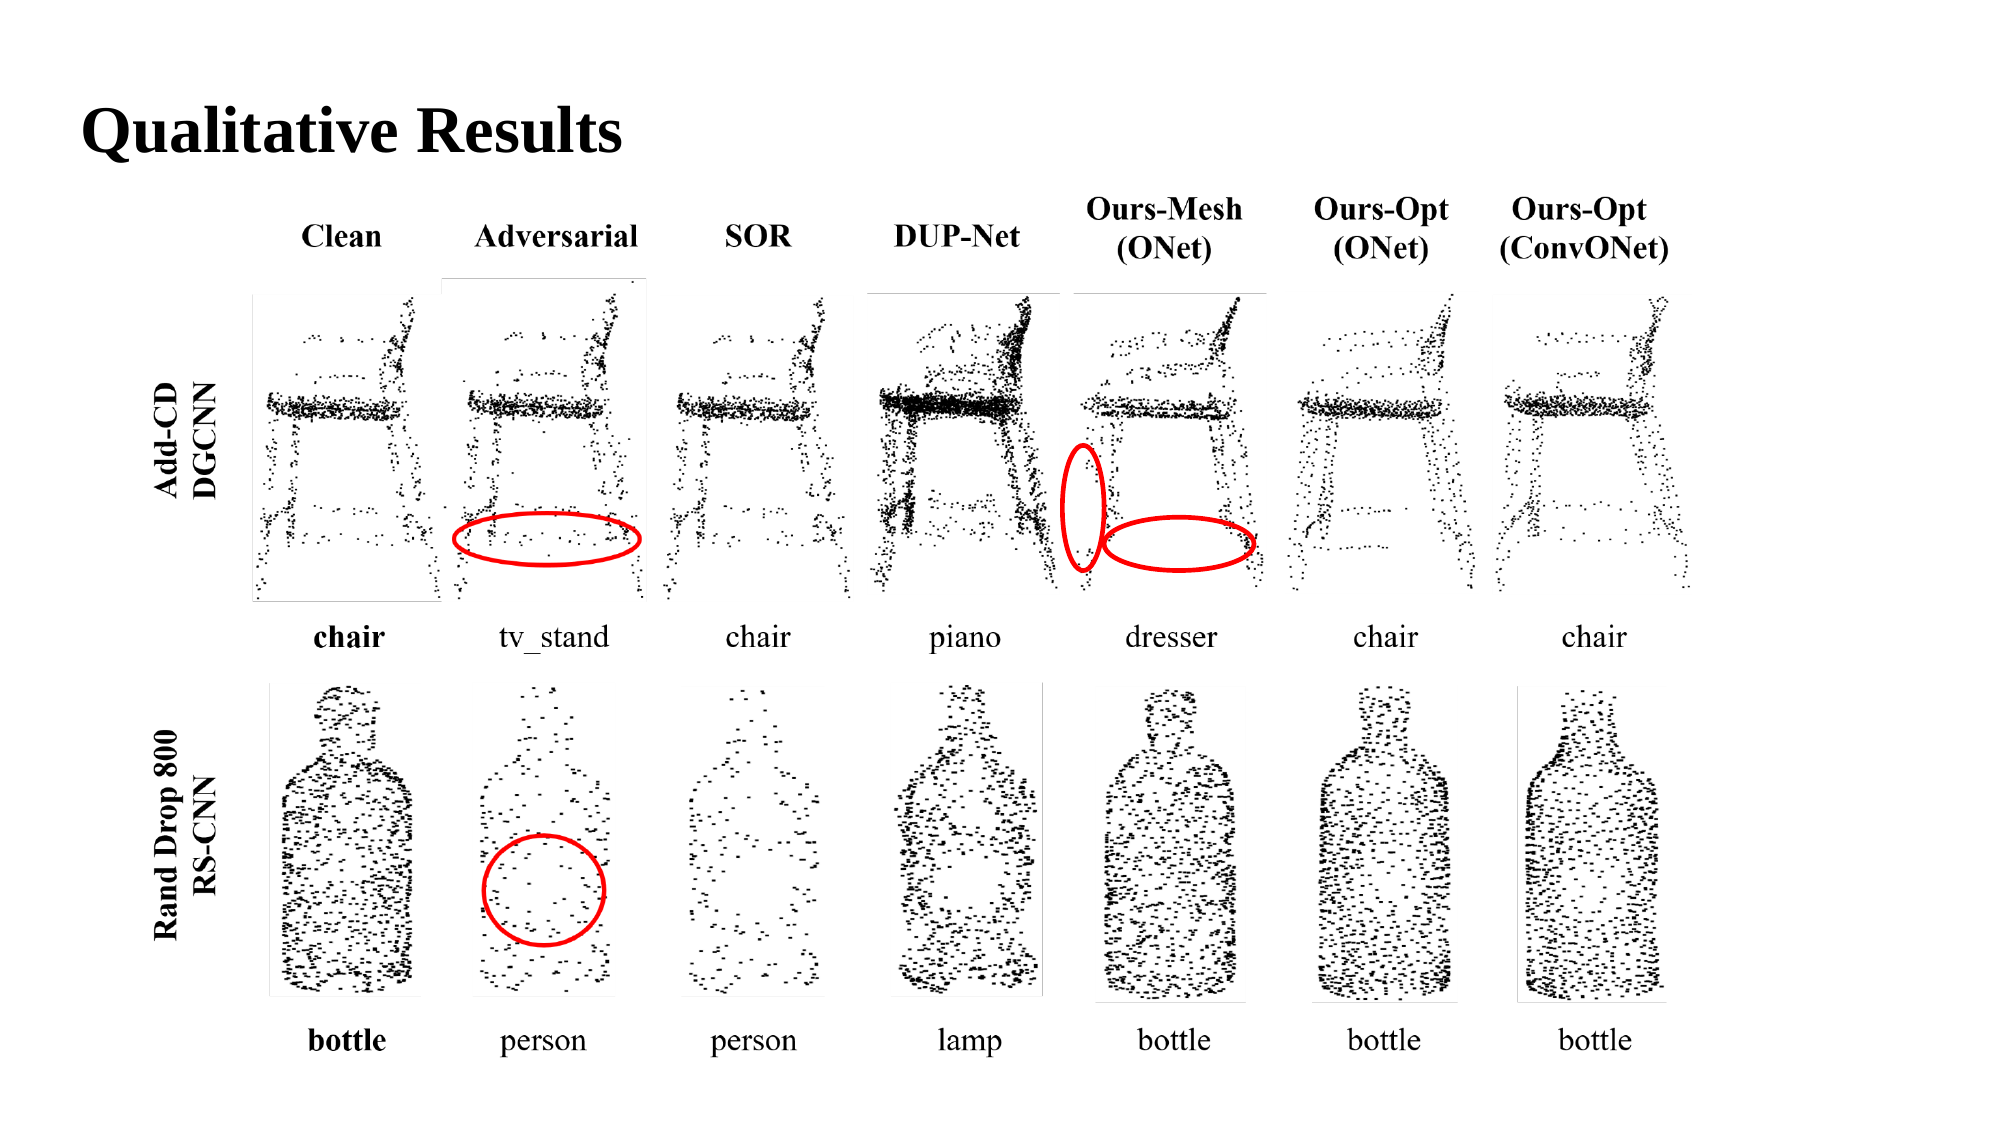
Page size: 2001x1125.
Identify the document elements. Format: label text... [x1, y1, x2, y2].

picture [134, 177, 1692, 1078]
text_box Qualitative Results [66, 78, 640, 174]
